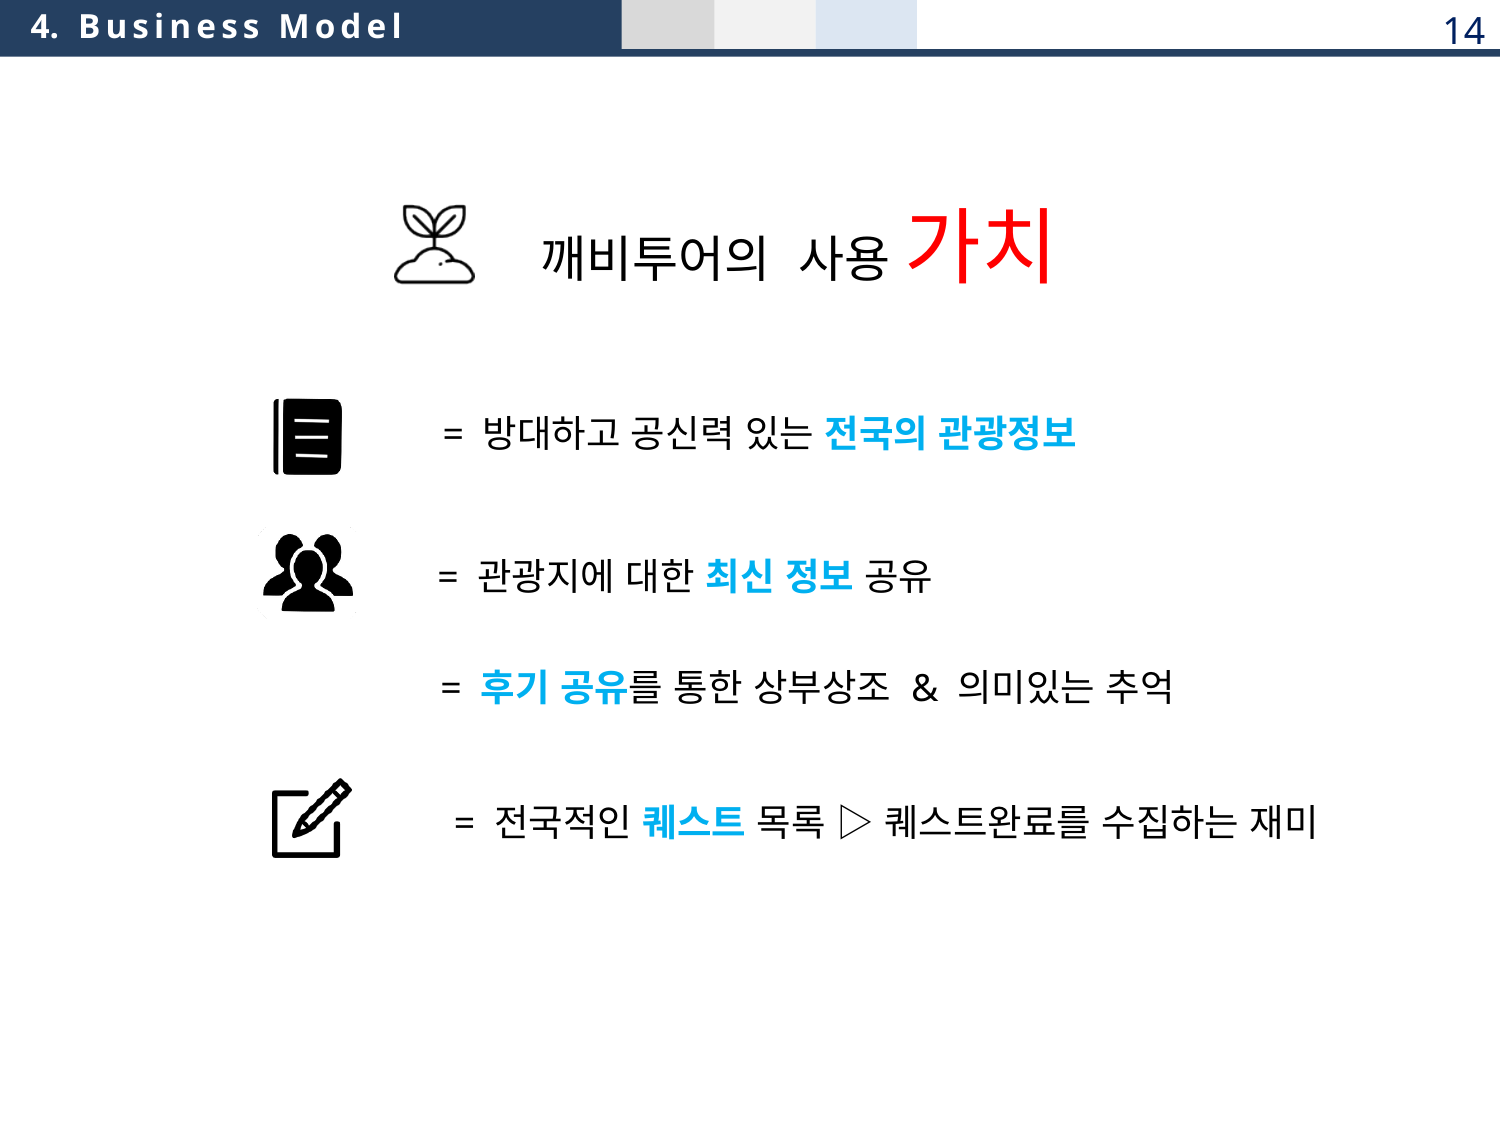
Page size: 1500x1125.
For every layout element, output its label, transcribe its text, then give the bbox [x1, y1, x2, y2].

text_box 깨비투어의 사용 가치 [526, 186, 1073, 302]
picture [268, 774, 357, 869]
text_box = 방대하고 공신력 있는 전국의 관광정보 [427, 402, 1092, 463]
picture [394, 204, 475, 285]
text_box 14 [1249, 0, 1500, 60]
text_box = 관광지에 대한 최신 정보 공유 [422, 545, 959, 606]
picture [267, 384, 347, 482]
text_box 4. Business Model [0, 0, 624, 53]
picture [257, 526, 358, 619]
text_box = 후기 공유를 통한 상부상조 & 의미있는 추억 [425, 656, 1190, 717]
text_box = 전국적인 퀘스트 목록 ▷ 퀘스트완료를 수집하는 재미 [439, 791, 1335, 851]
